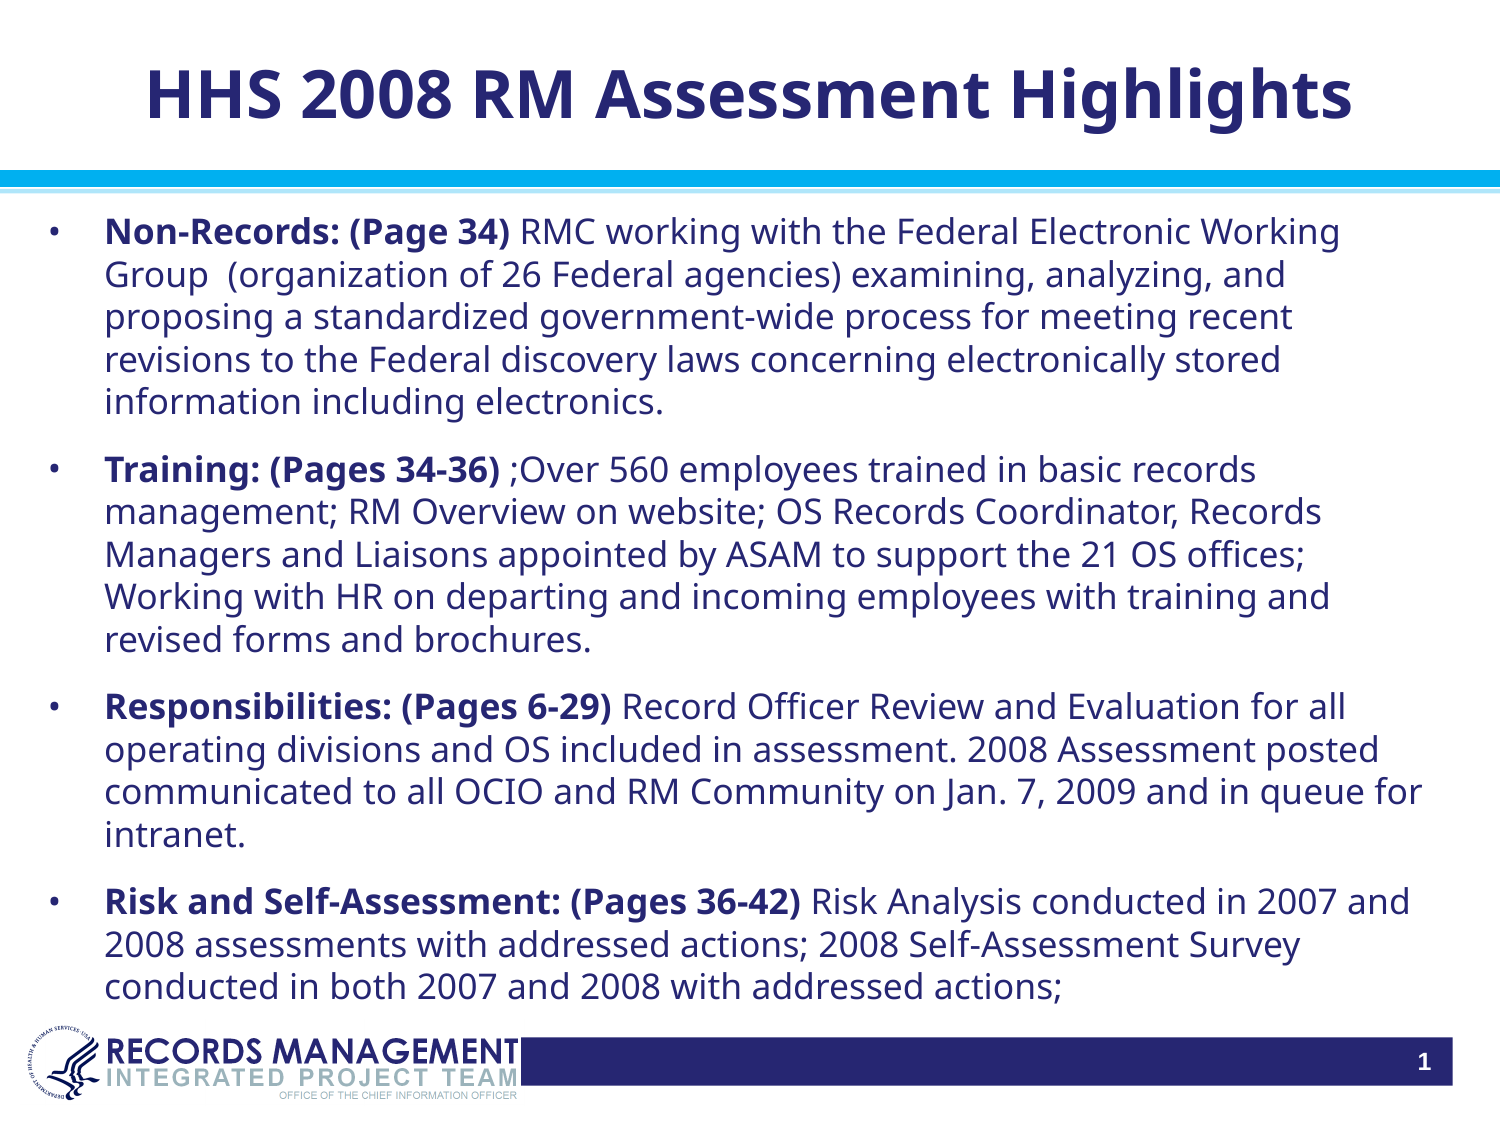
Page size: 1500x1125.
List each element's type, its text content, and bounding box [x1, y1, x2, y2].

title HHS 2008 RM Assessment Highlights [0, 16, 1500, 167]
list Non-Records: (Page 34) RMC working with the Federal Electronic Working Group (organization of 26 Federal agencies) examining, analyzing, and proposing a standardized government-wide process for meeting recent revisions to the Federal discovery laws concerning electronically stored information including electronics. Training: (Pages 34-36) ;Over 560 employees trained in basic records management; RM Overview on website; OS Records Coordinator, Records Managers and Liaisons appointed by ASAM to support the 21 OS offices; Working with HR on departing and incoming employees with training and revised forms and brochures. Responsibilities: (Pages 6-29) Record Officer Review and Evaluation for all operating divisions and OS included in assessment. 2008 Assessment posted communicated to all OCIO and RM Community on Jan. 7, 2009 and in queue for intranet. Risk and Self-Assessment: (Pages 36-42) Risk Analysis conducted in 2007 and 2008 assessments with addressed actions; 2008 Self-Assessment Survey conducted in both 2007 and 2008 with addressed actions; [32, 201, 1465, 1022]
slide_number ‹#› [569, 1037, 1447, 1094]
picture [20, 1019, 525, 1106]
